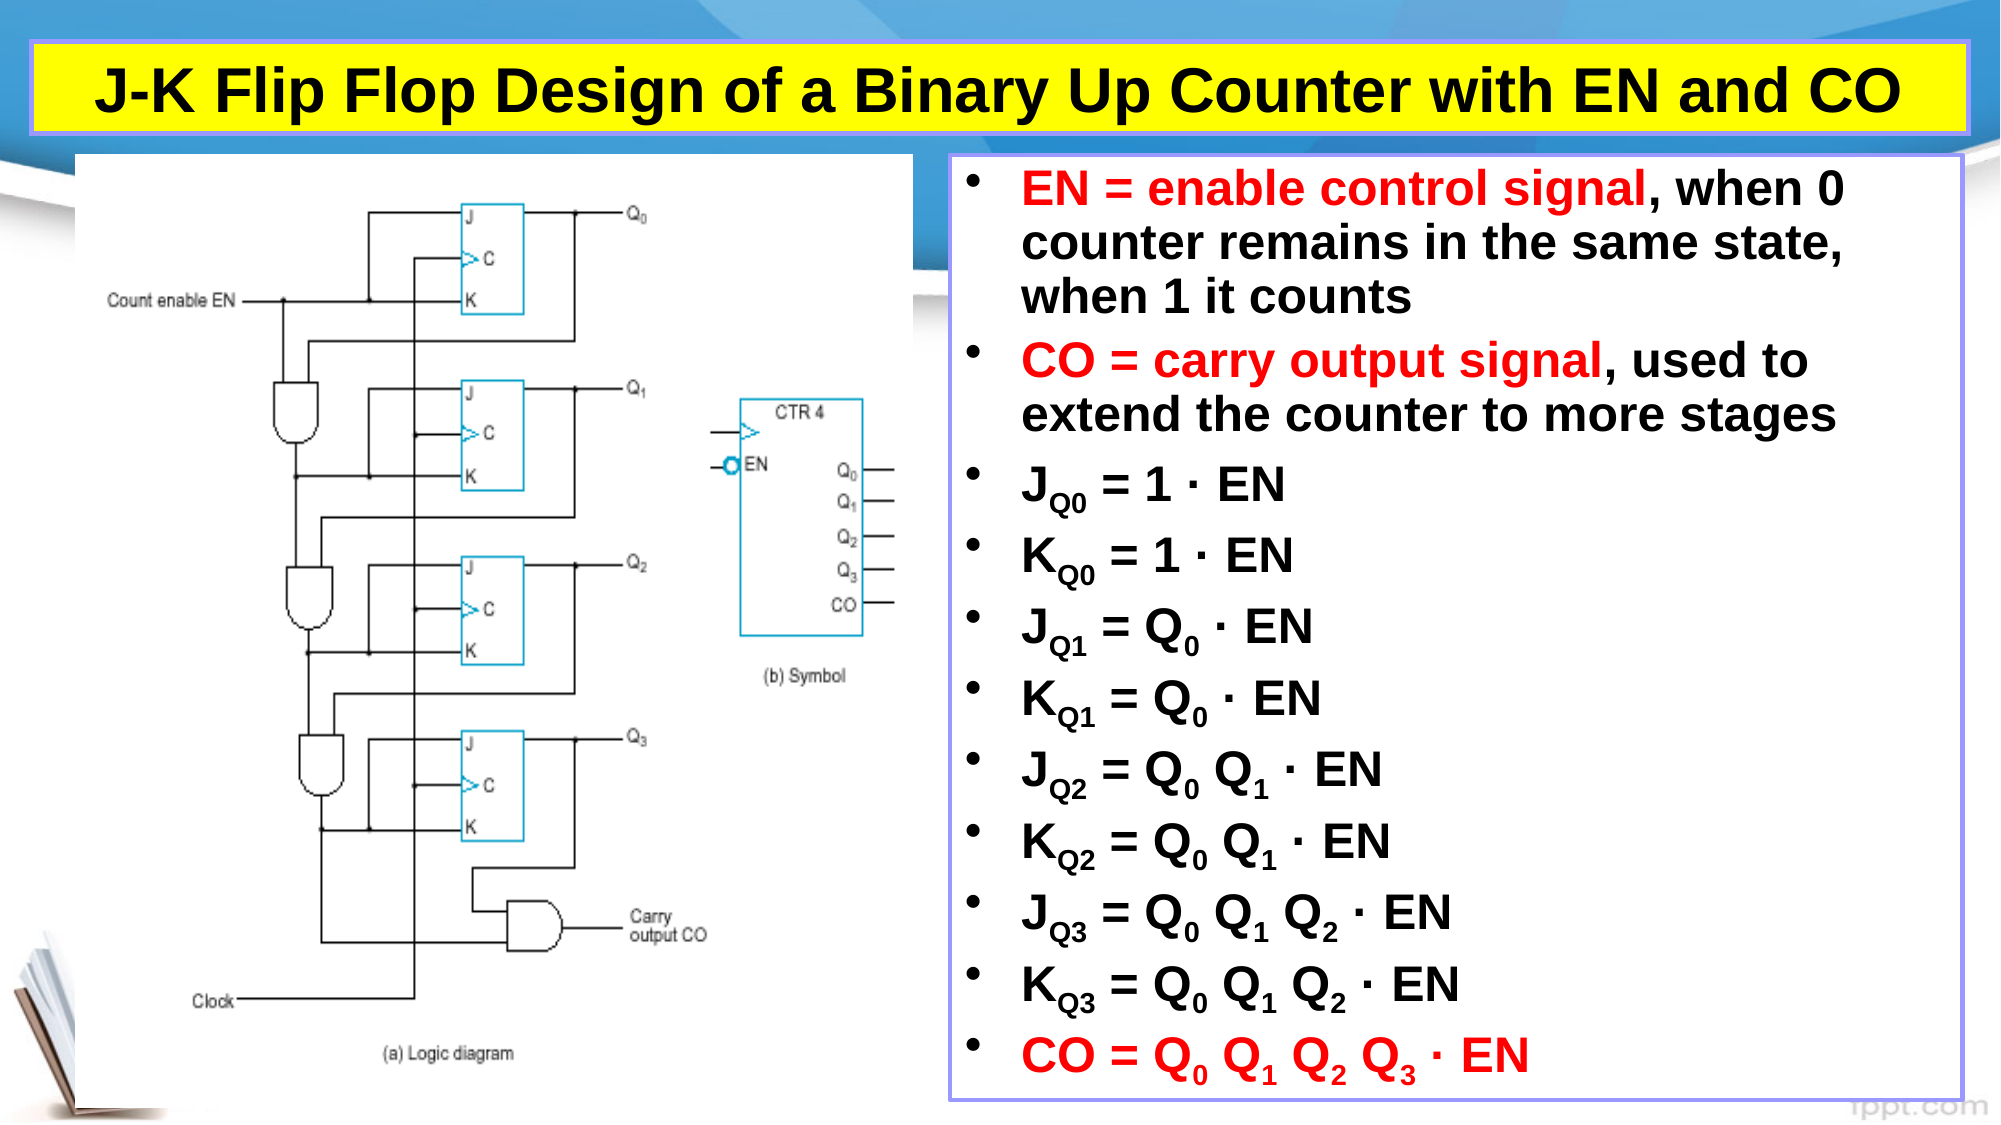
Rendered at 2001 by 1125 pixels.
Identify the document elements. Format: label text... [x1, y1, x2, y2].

title J-K Flip Flop Design of a Binary Up Counter with EN and CO [30, 41, 1969, 134]
text_box EN = enable control signal, when 0 counter remains in the same state, when 1 it counts CO = carry output signal, used to extend the counter to more stages JQ0 = 1 · EN KQ0 = 1 · EN JQ1 = Q0 · EN KQ1 = Q0 · EN JQ2 = Q0 Q1 · EN KQ2 = Q0 Q1 · EN JQ3 = Q0 Q1 Q2 · EN KQ3 = Q0 Q1 Q2 · EN CO = Q0 Q1 Q2 Q3 · EN [950, 154, 1963, 1100]
picture [0, 0, 2001, 1125]
